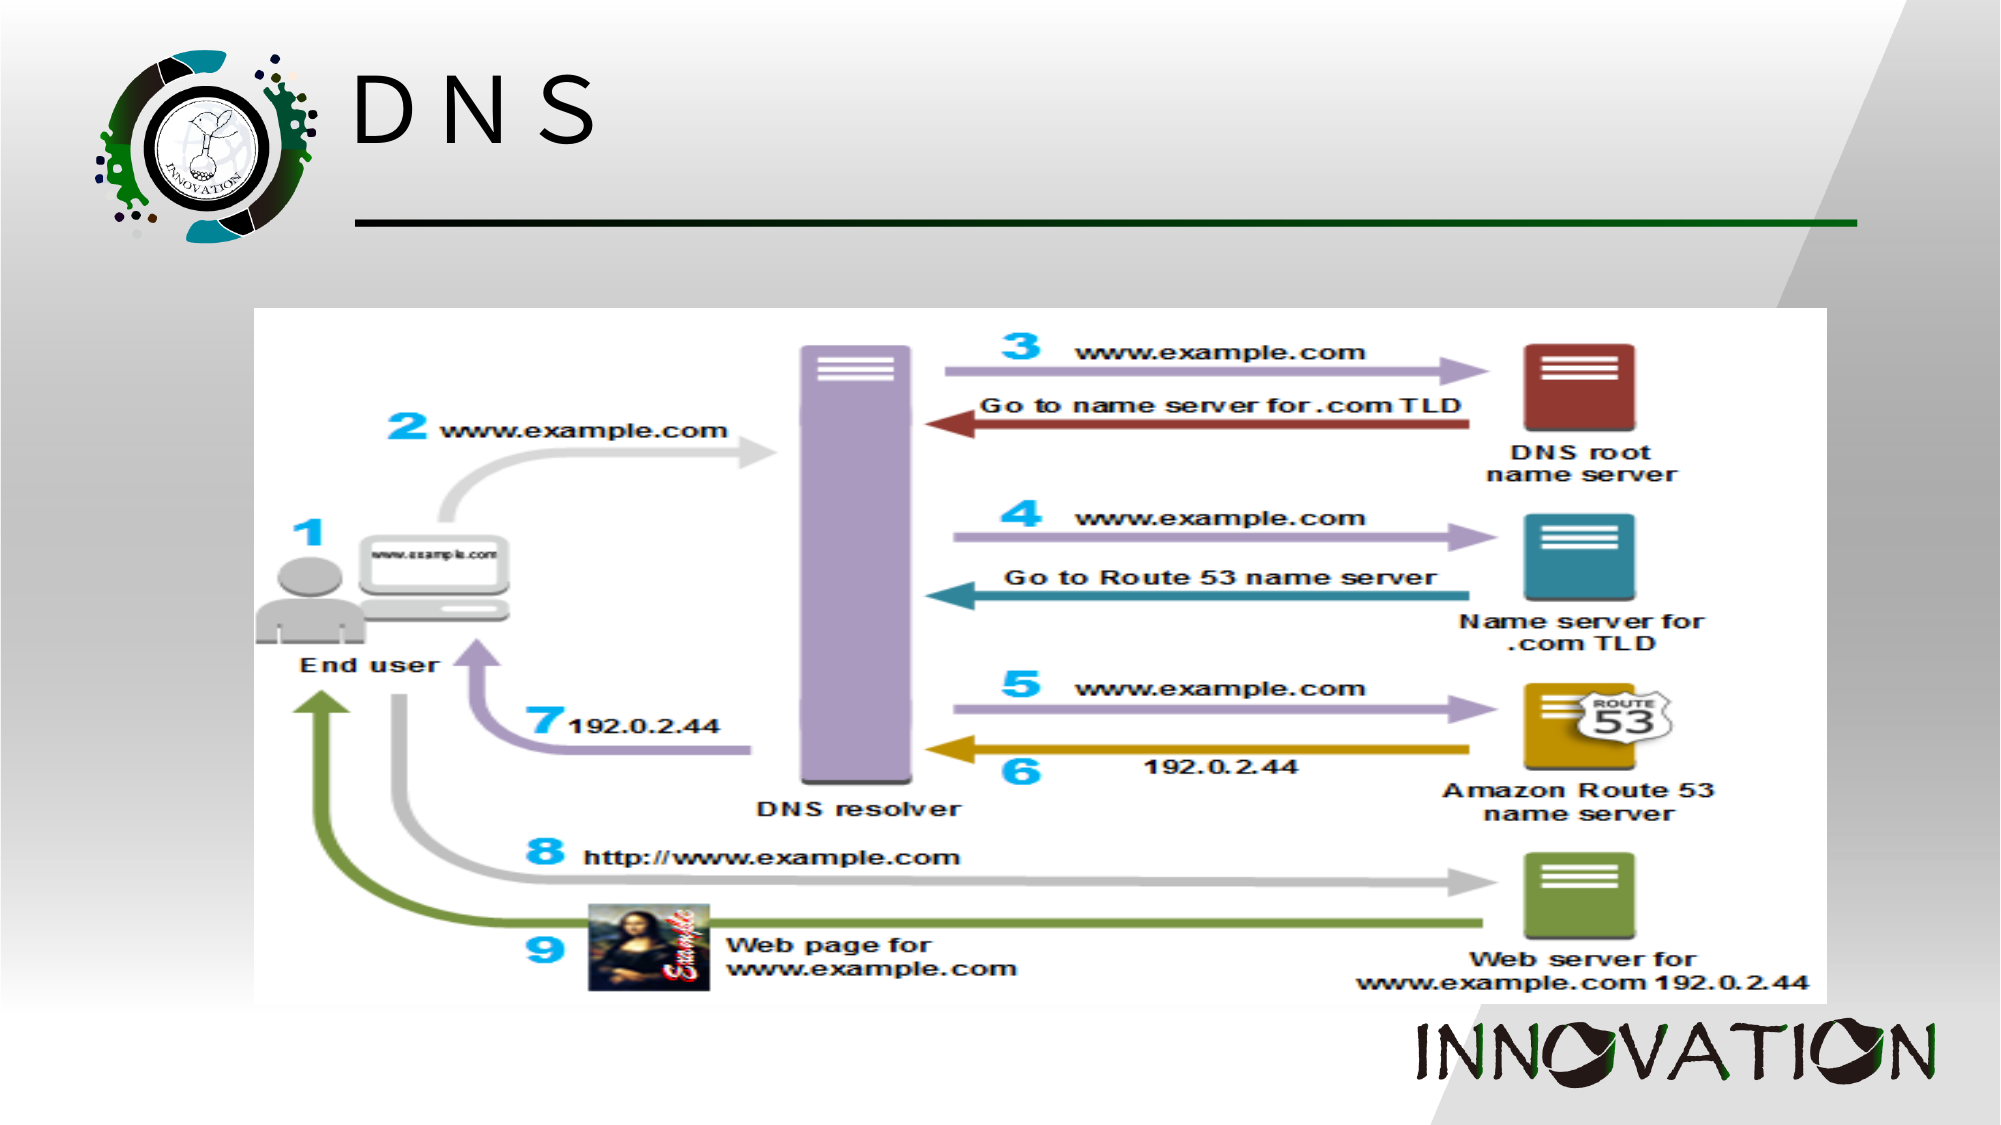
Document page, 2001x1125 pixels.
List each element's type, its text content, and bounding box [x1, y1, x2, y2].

title ＤＮＳ [322, 59, 1863, 278]
picture [0, 0, 2001, 1125]
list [254, 308, 1827, 1004]
